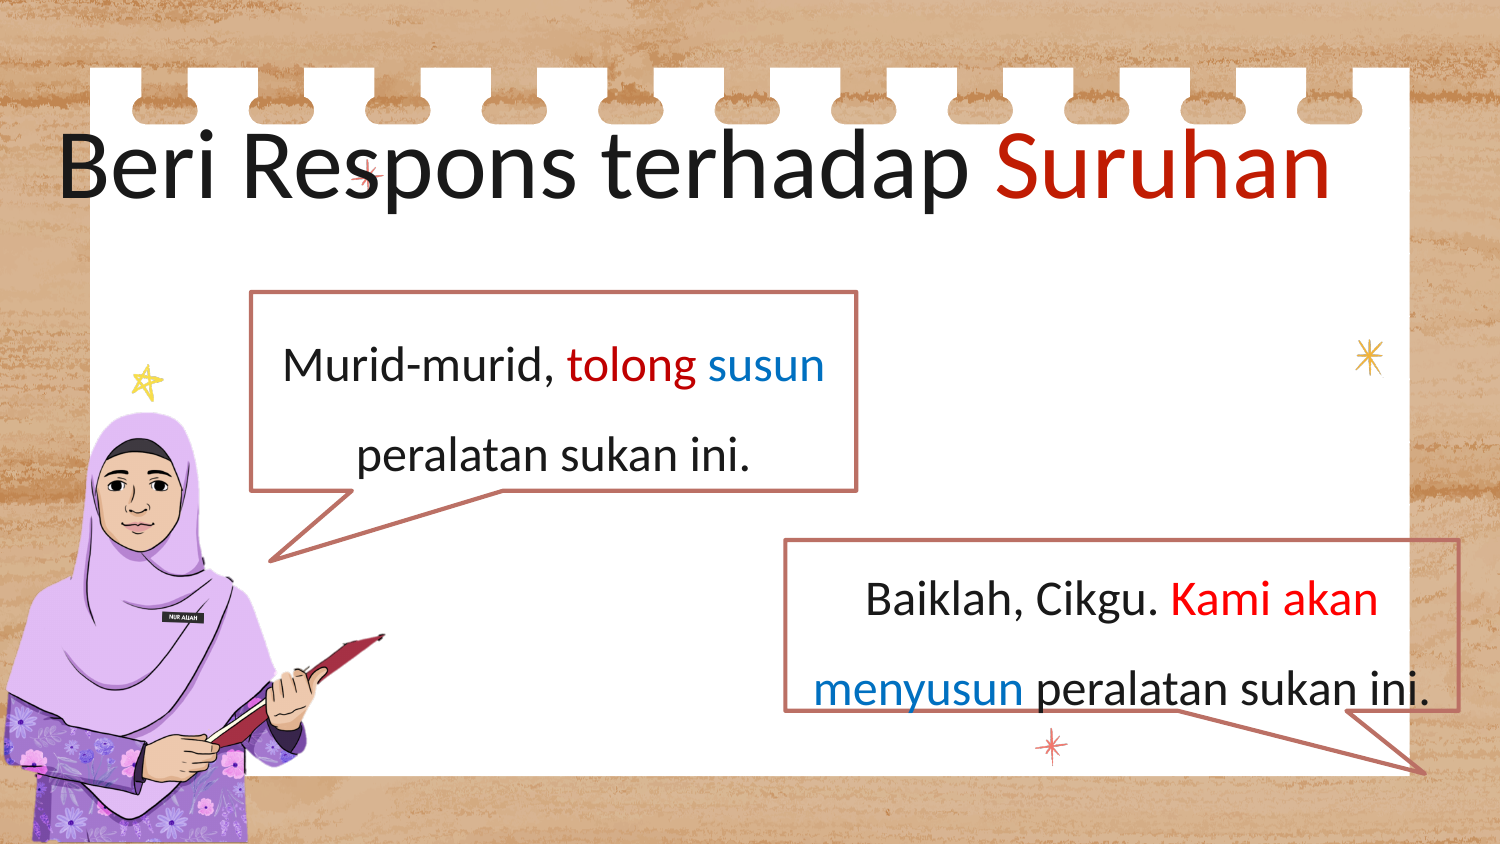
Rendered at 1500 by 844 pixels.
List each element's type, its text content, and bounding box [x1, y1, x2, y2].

text_box Baiklah, Cikgu. Kami akan menyusun peralatan sukan ini. [783, 537, 1461, 776]
text_box Murid-murid, tolong susun peralatan sukan ini. [248, 289, 859, 523]
title Beri Respons terhadap Suruhan [41, 114, 1436, 202]
picture [0, 0, 1500, 844]
